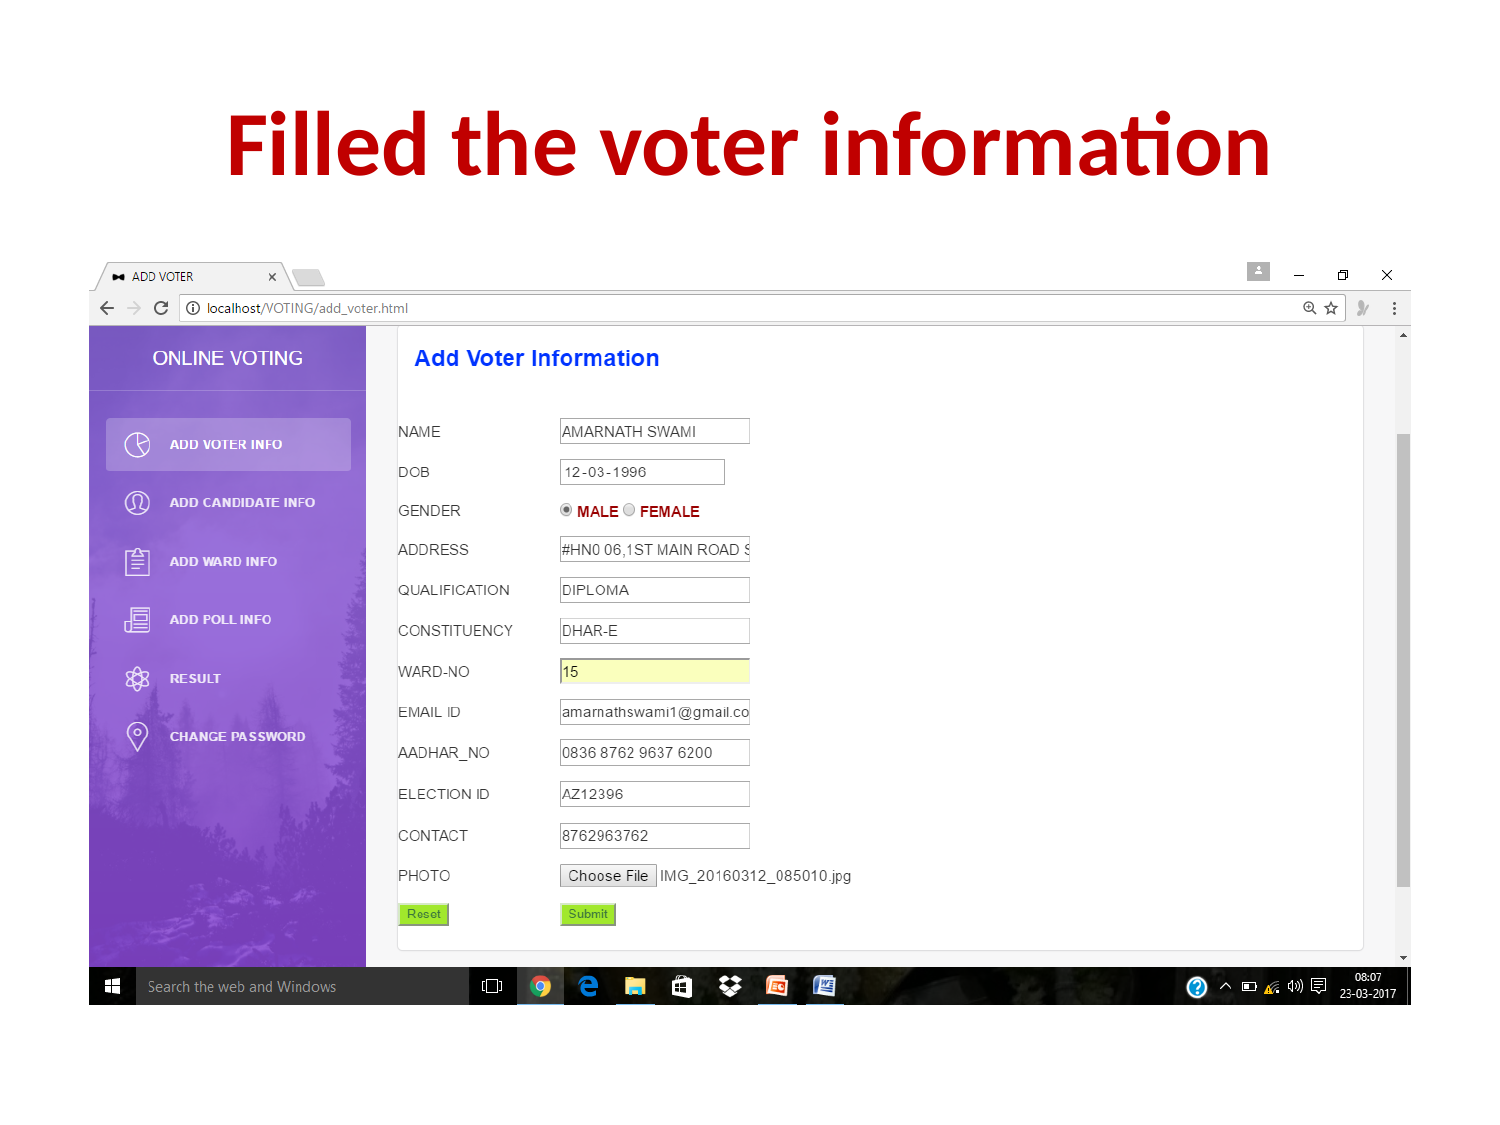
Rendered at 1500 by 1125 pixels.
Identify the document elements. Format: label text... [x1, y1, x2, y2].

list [89, 262, 1411, 1006]
title Filled the voter information [75, 45, 1425, 233]
